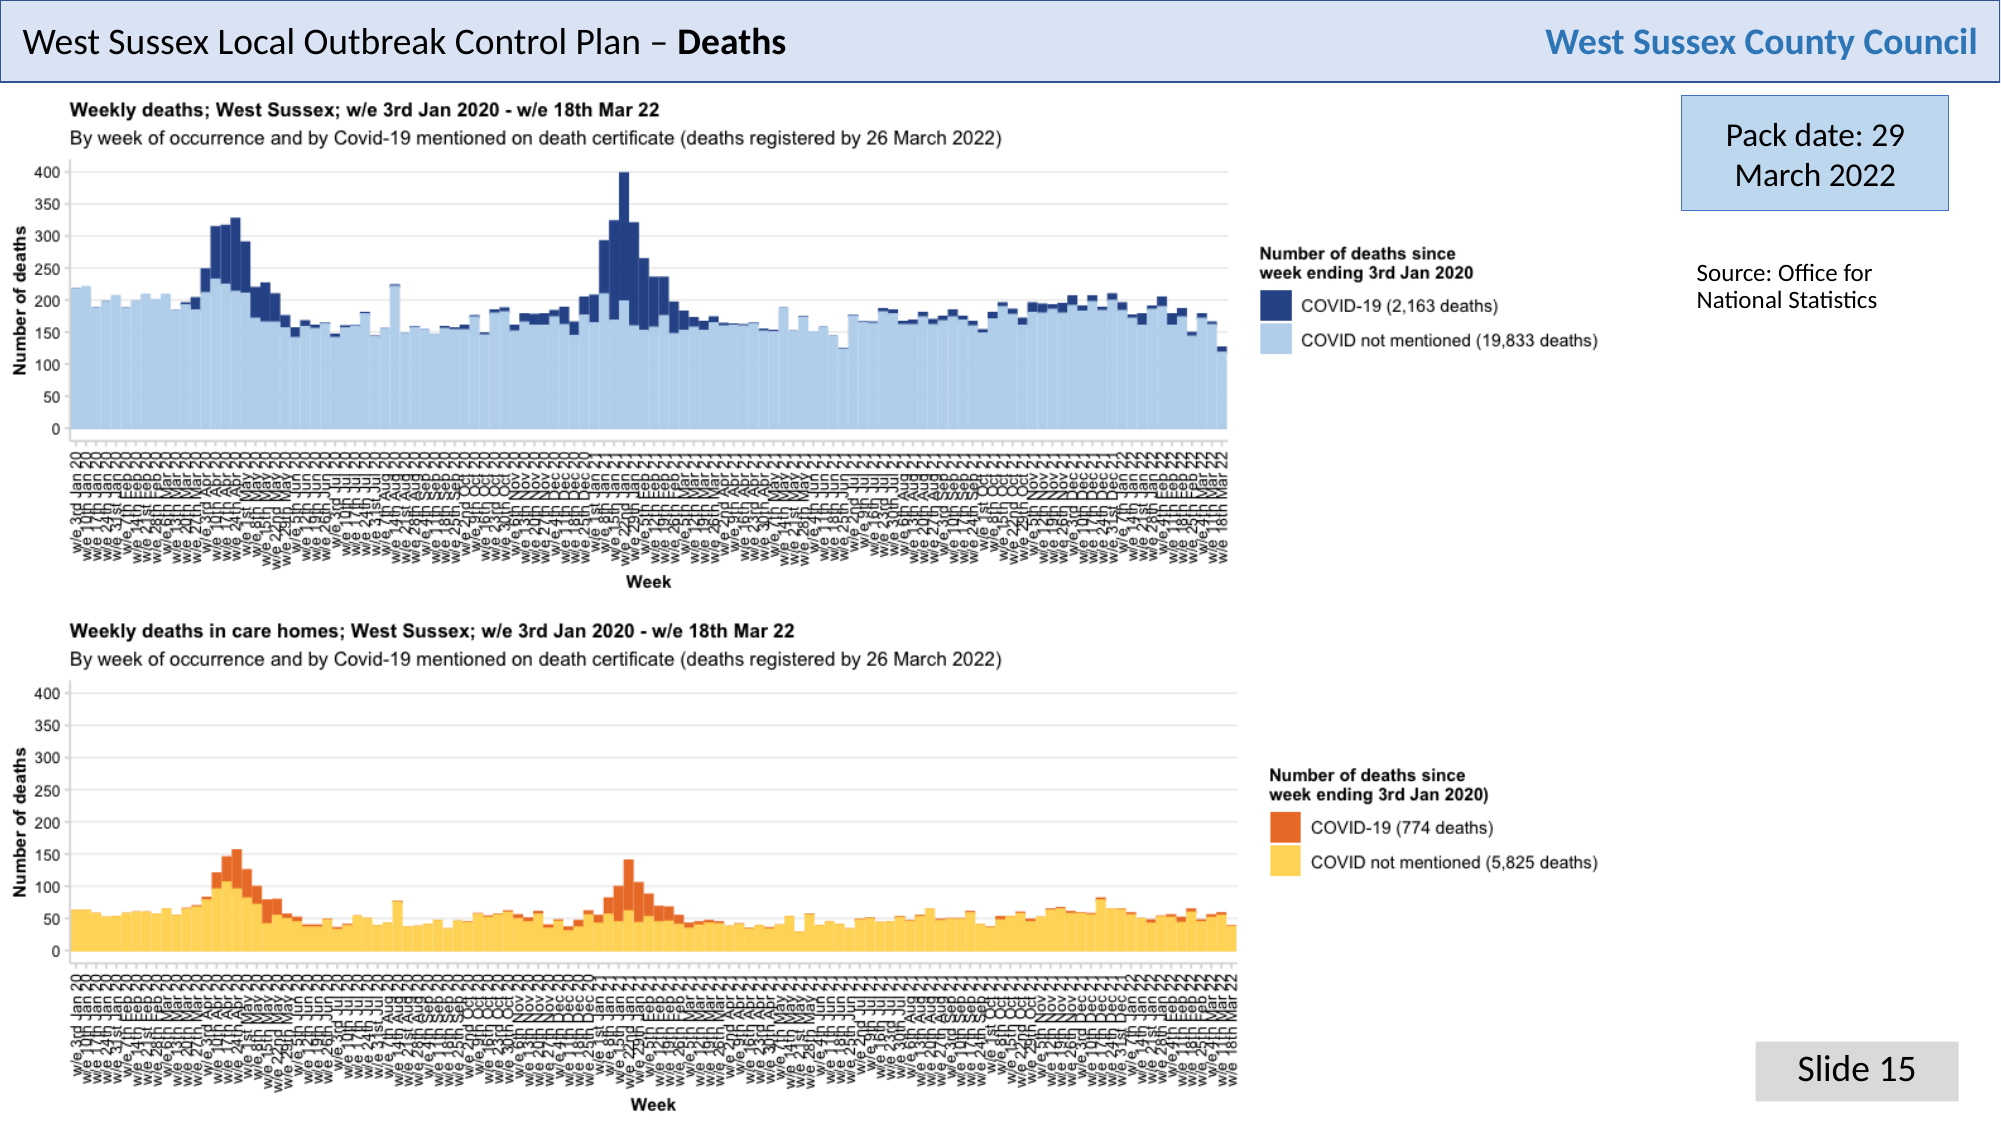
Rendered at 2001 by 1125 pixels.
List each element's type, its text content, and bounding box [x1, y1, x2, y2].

picture [3, 91, 1619, 602]
list Source: Office for National Statistics [1681, 252, 1959, 289]
list Slide 15 [1755, 1041, 1959, 1102]
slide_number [1681, 95, 1949, 211]
picture [3, 612, 1619, 1125]
